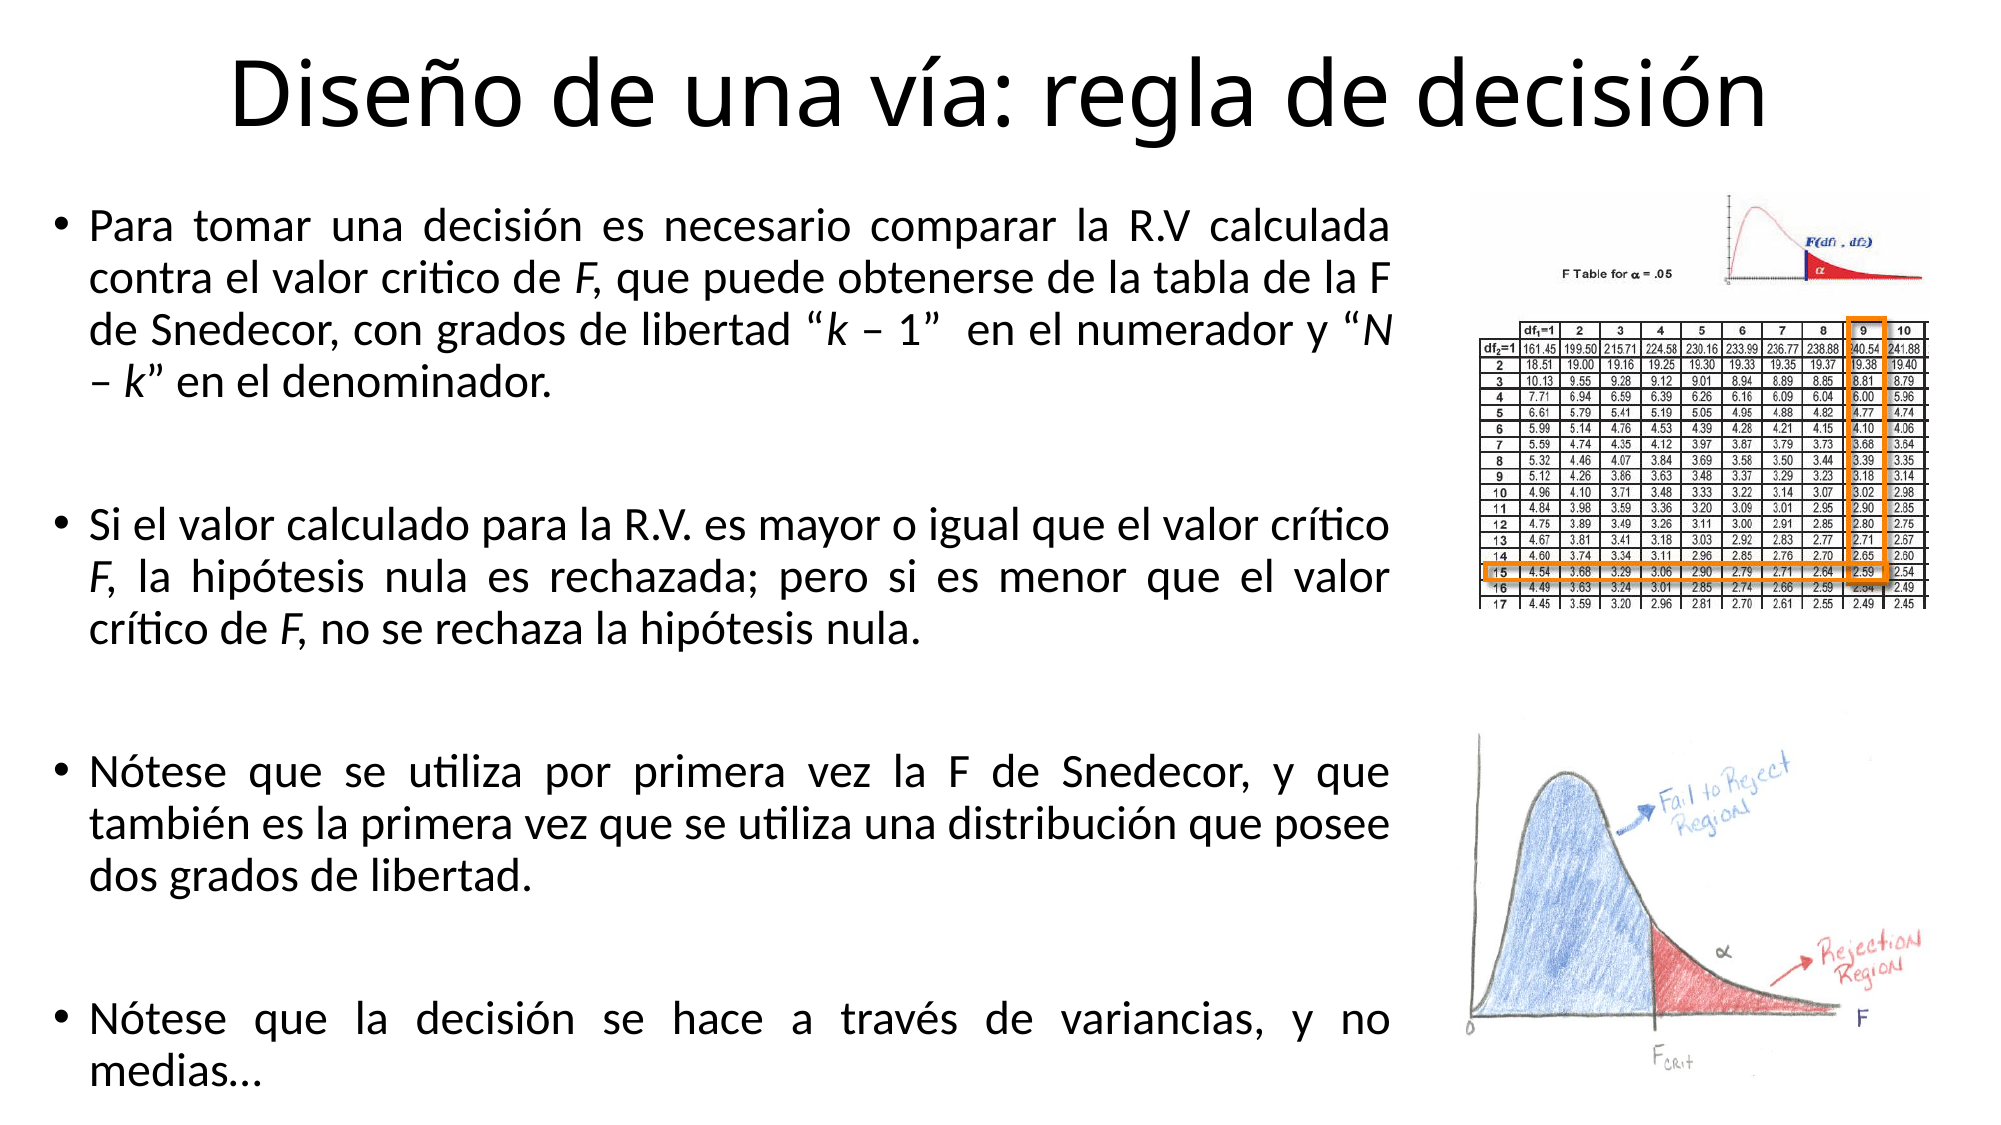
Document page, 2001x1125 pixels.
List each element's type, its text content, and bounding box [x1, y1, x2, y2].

picture [1471, 191, 1929, 609]
title Diseño de una vía: regla de decisión [137, 0, 1863, 193]
picture [1449, 685, 1946, 1089]
list Para tomar una decisión es necesario comparar la R.V calculada contra el valor critico de F, que puede obtenerse de la tabla de la F de Snedecor, con grados de libertad “k – 1” en el numerador y “N – k” en el denominador. Si el valor calculado para la R.V. es mayor o igual que el valor crítico F, la hipótesis nula es rechazada; pero si es menor que el valor crítico de F, no se rechaza la hipótesis nula. Nótese que se utiliza por primera vez la F de Snedecor, y que también es la primera vez que se utiliza una distribución que posee dos grados de libertad. Nótese que la decisión se hace a través de variancias, y no medias… [38, 192, 1409, 1109]
